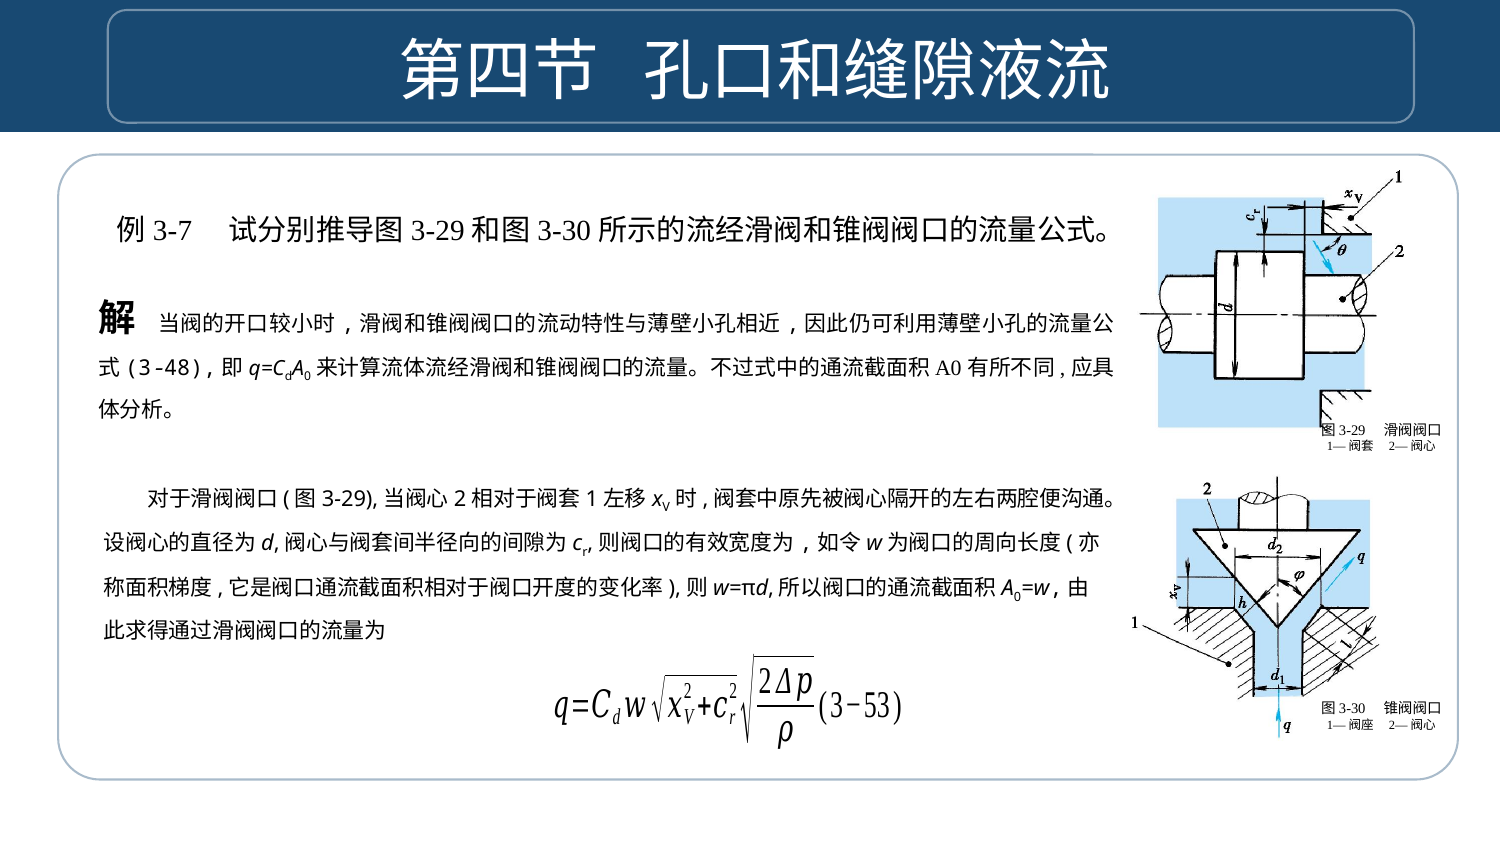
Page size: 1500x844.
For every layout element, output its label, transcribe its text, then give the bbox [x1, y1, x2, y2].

text_box [57, 188, 1459, 781]
text_box 图3-30 锥阀阀口 1—阀座 2—阀心 [1382, 681, 1471, 740]
picture [1132, 470, 1382, 741]
text_box [106, 8, 1416, 124]
text_box 图3-29 滑阀阀口 1—阀套 2—阀心 [1291, 402, 1471, 461]
picture [1132, 170, 1404, 433]
text_box 第四节 孔口和缝隙液流 [128, 20, 1382, 115]
text_box 例3-7 试分别推导图3-29和图3-30所示的流经滑阀和锥阀阀口的流量公式。 [58, 186, 1132, 254]
text_box [58, 153, 1459, 402]
